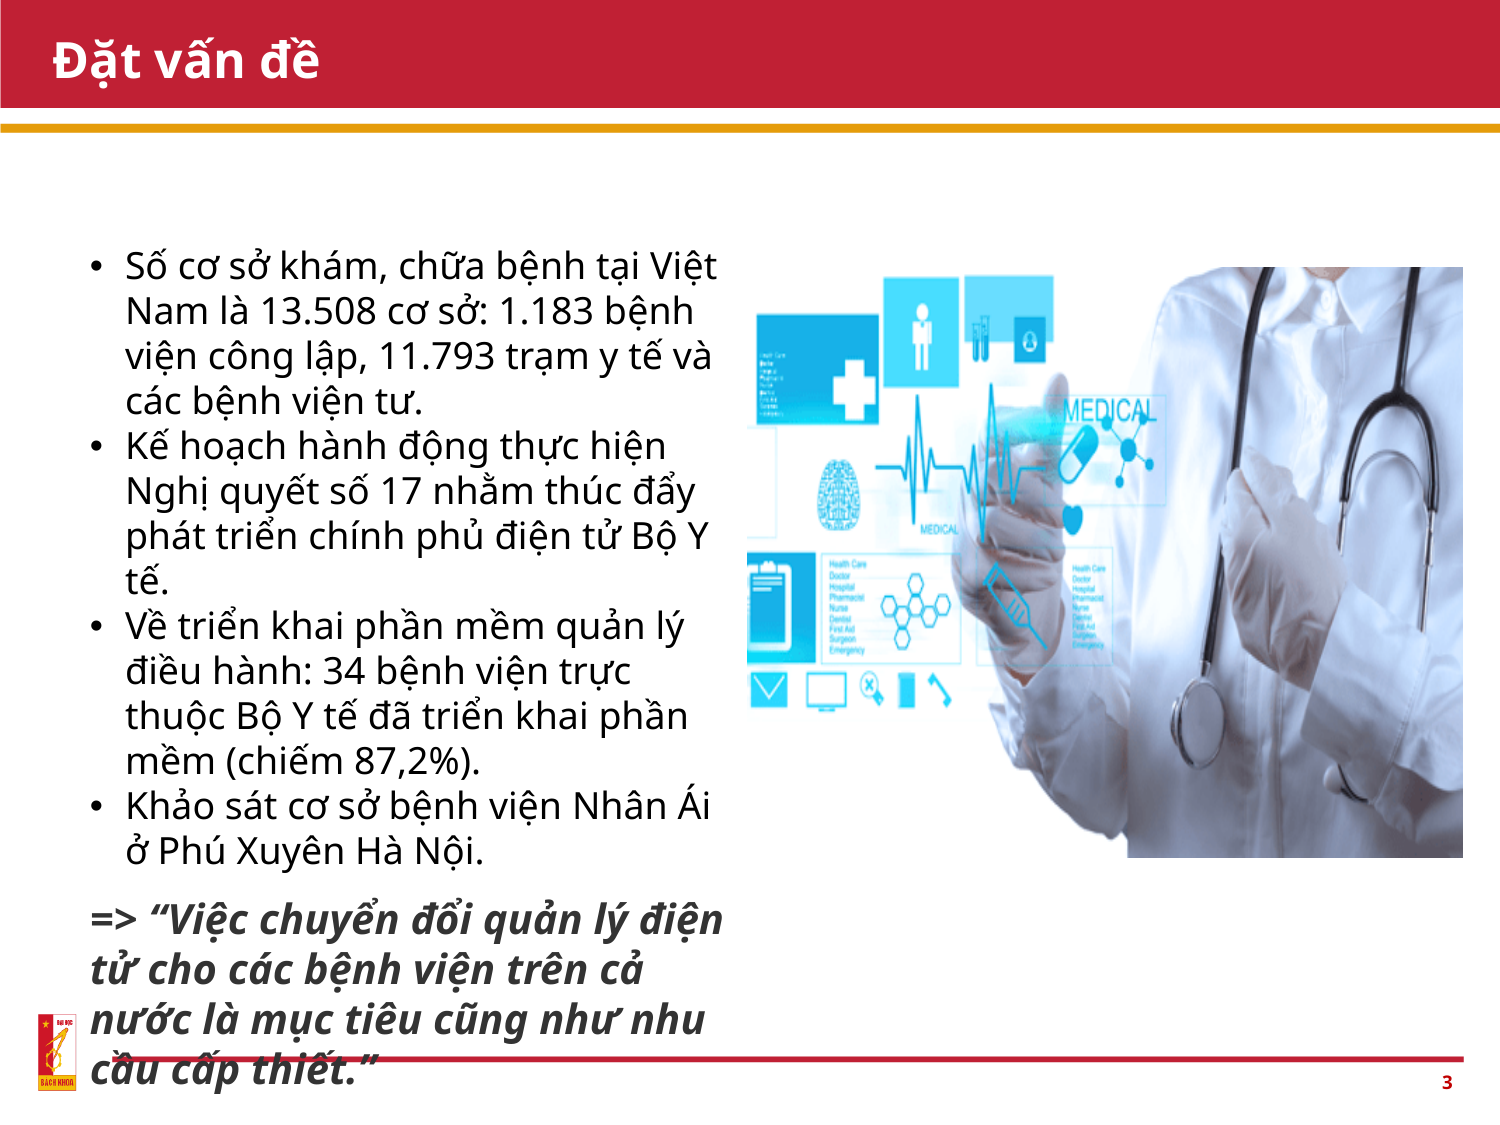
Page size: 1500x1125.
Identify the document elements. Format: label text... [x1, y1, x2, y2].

title Đặt vấn đề [41, 30, 1459, 102]
picture [0, 0, 1500, 1125]
text_box Số cơ sở khám, chữa bệnh tại Việt Nam là 13.508 cơ sở: 1.183 bệnh viện công lập, 11.793 trạm y tế và các bệnh viện tư. Kế hoạch hành động thực hiện Nghị quyết số 17 nhằm thúc đẩy phát triển chính phủ điện tử Bộ Y tế. Về triển khai phần mềm quản lý điều hành: 34 bệnh viện trực thuộc Bộ Y tế đã triển khai phần mềm (chiếm 87,2%). Khảo sát cơ sở bệnh viện Nhân Ái ở Phú Xuyên Hà Nội. => “Việc chuyển đổi quản lý điện tử cho các bệnh viện trên cả nước là mục tiêu cũng như nhu cầu cấp thiết.” [78, 231, 750, 1104]
slide_number 3 [1126, 1065, 1464, 1125]
